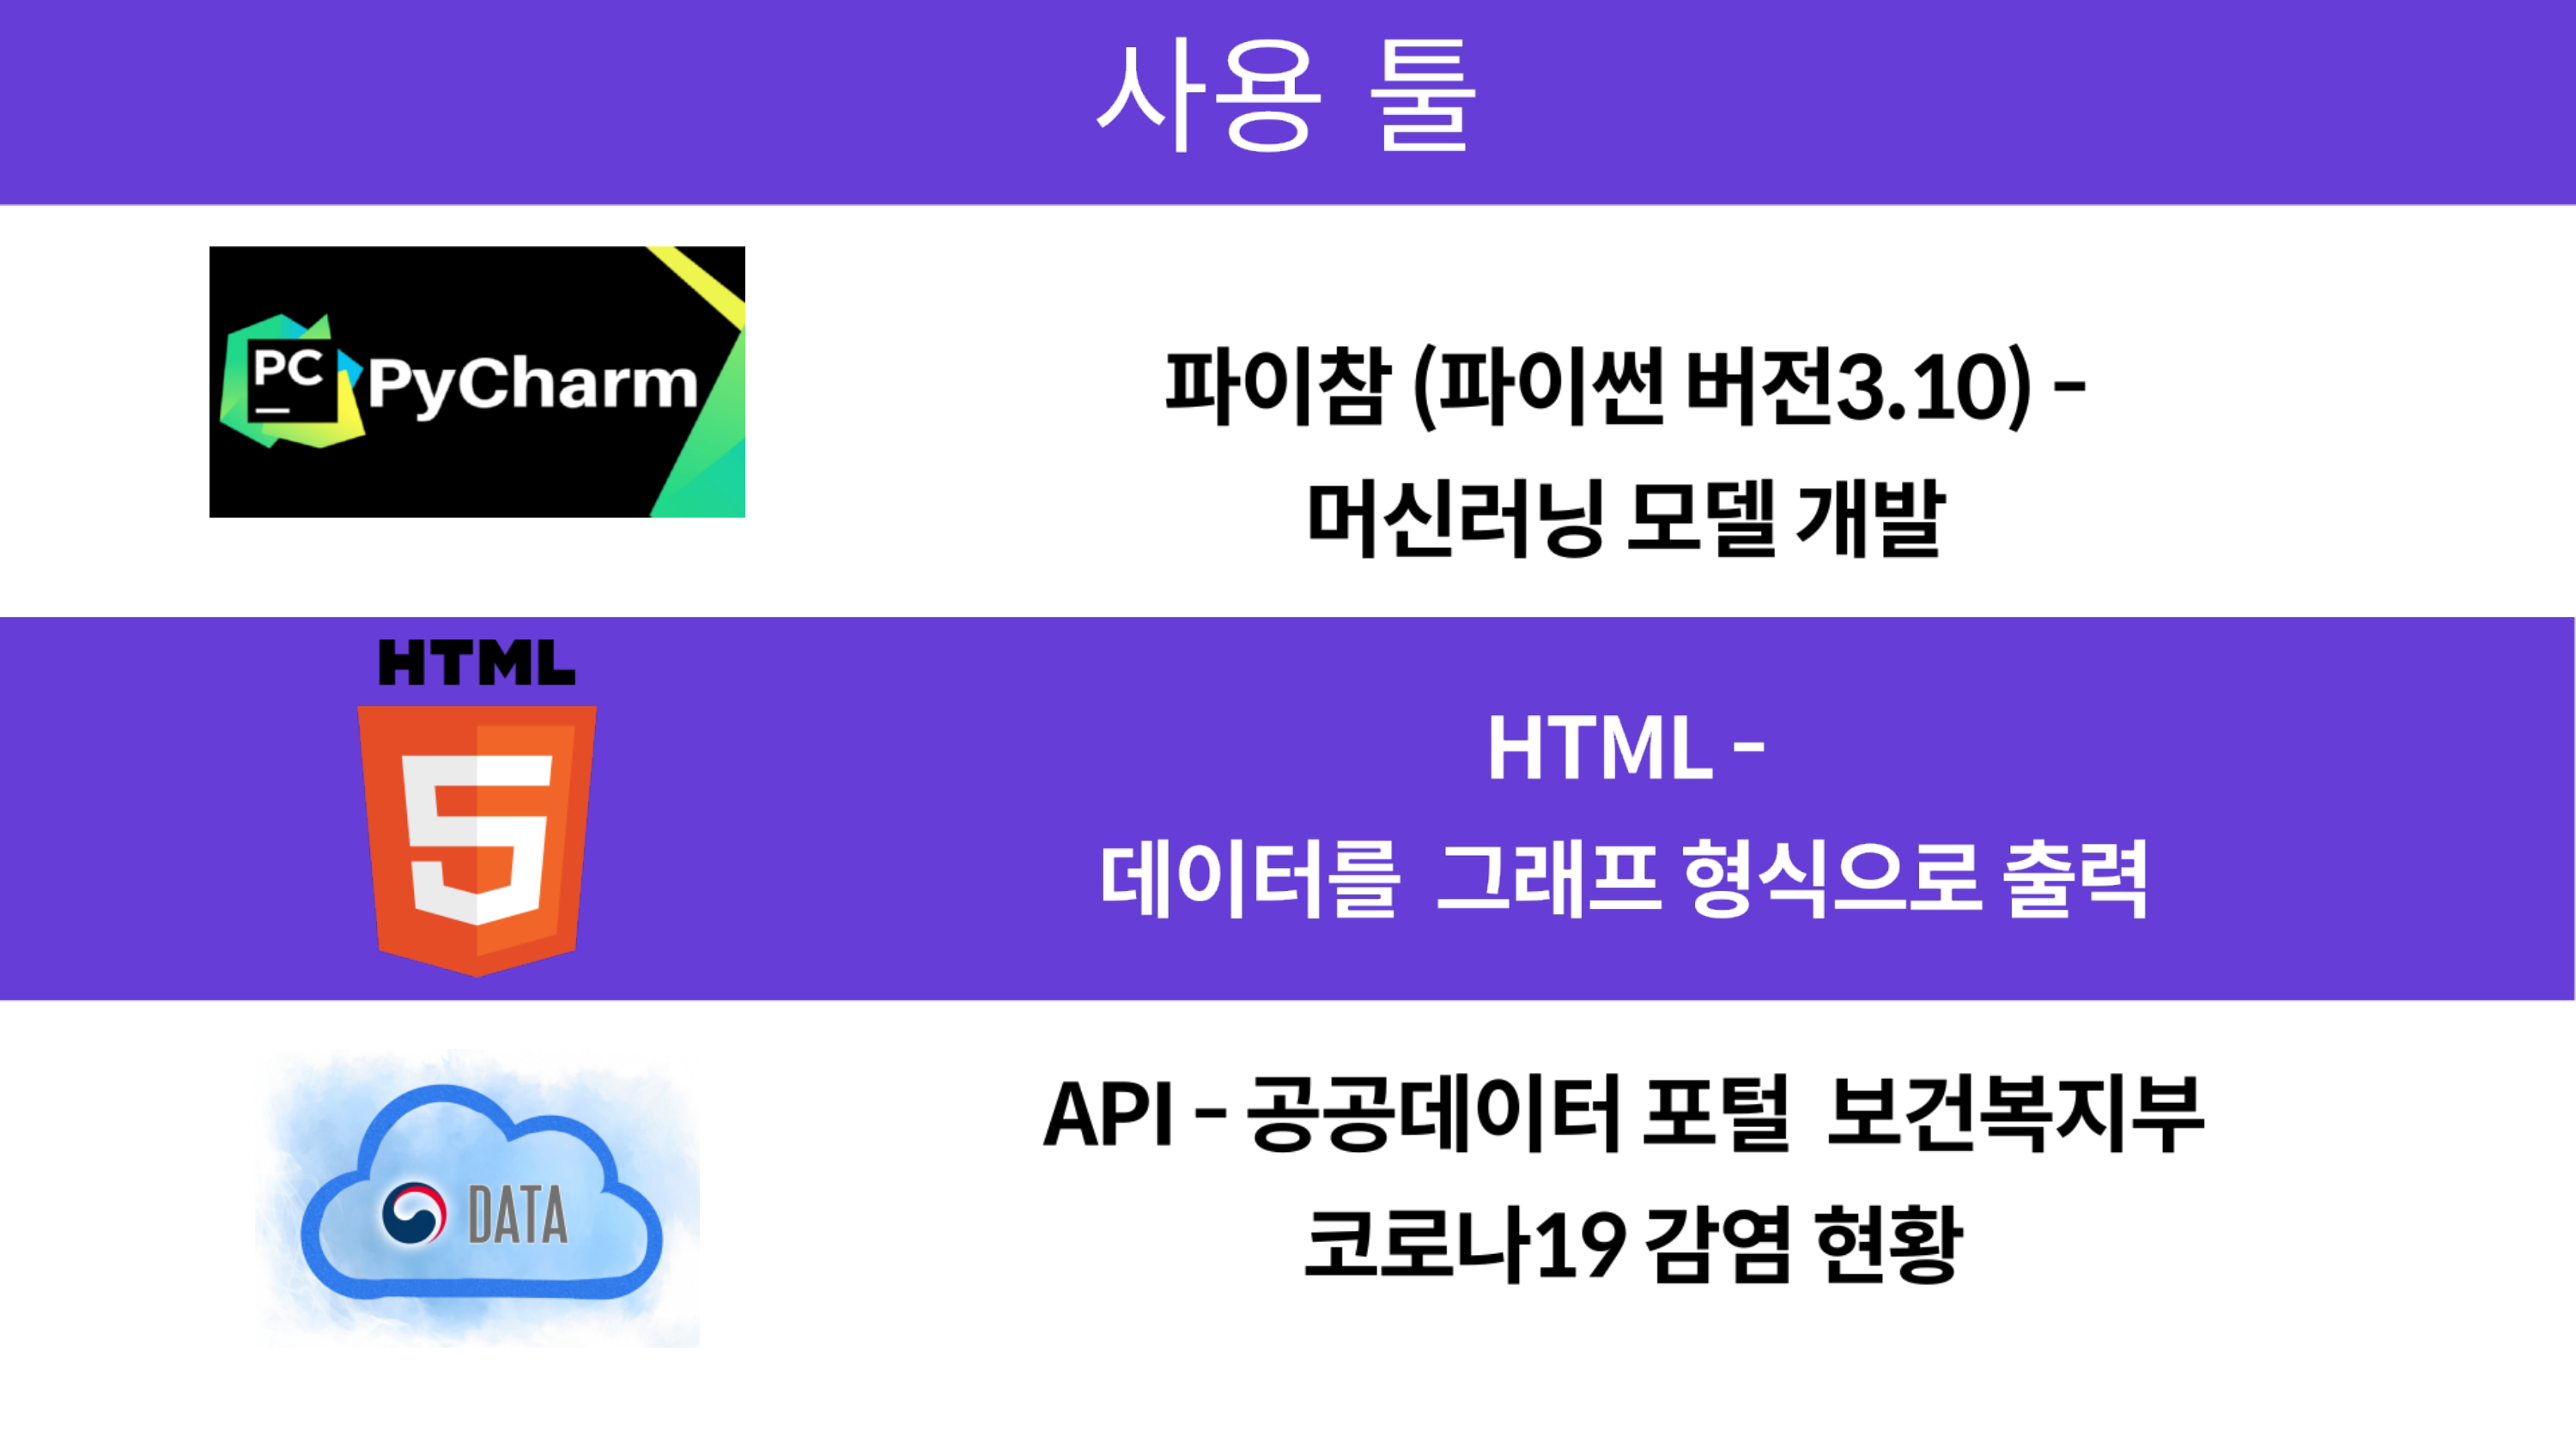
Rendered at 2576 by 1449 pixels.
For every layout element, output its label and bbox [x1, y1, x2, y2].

text_box [254, 1048, 701, 1348]
text_box [308, 640, 647, 979]
text_box [0, 0, 1021, 207]
text_box [1539, 0, 2576, 207]
picture [977, 309, 2142, 597]
picture [1023, 670, 2208, 958]
picture [940, 1035, 2262, 1324]
text_box [0, 616, 2576, 1002]
text_box [210, 246, 745, 518]
picture [1025, 0, 1534, 212]
